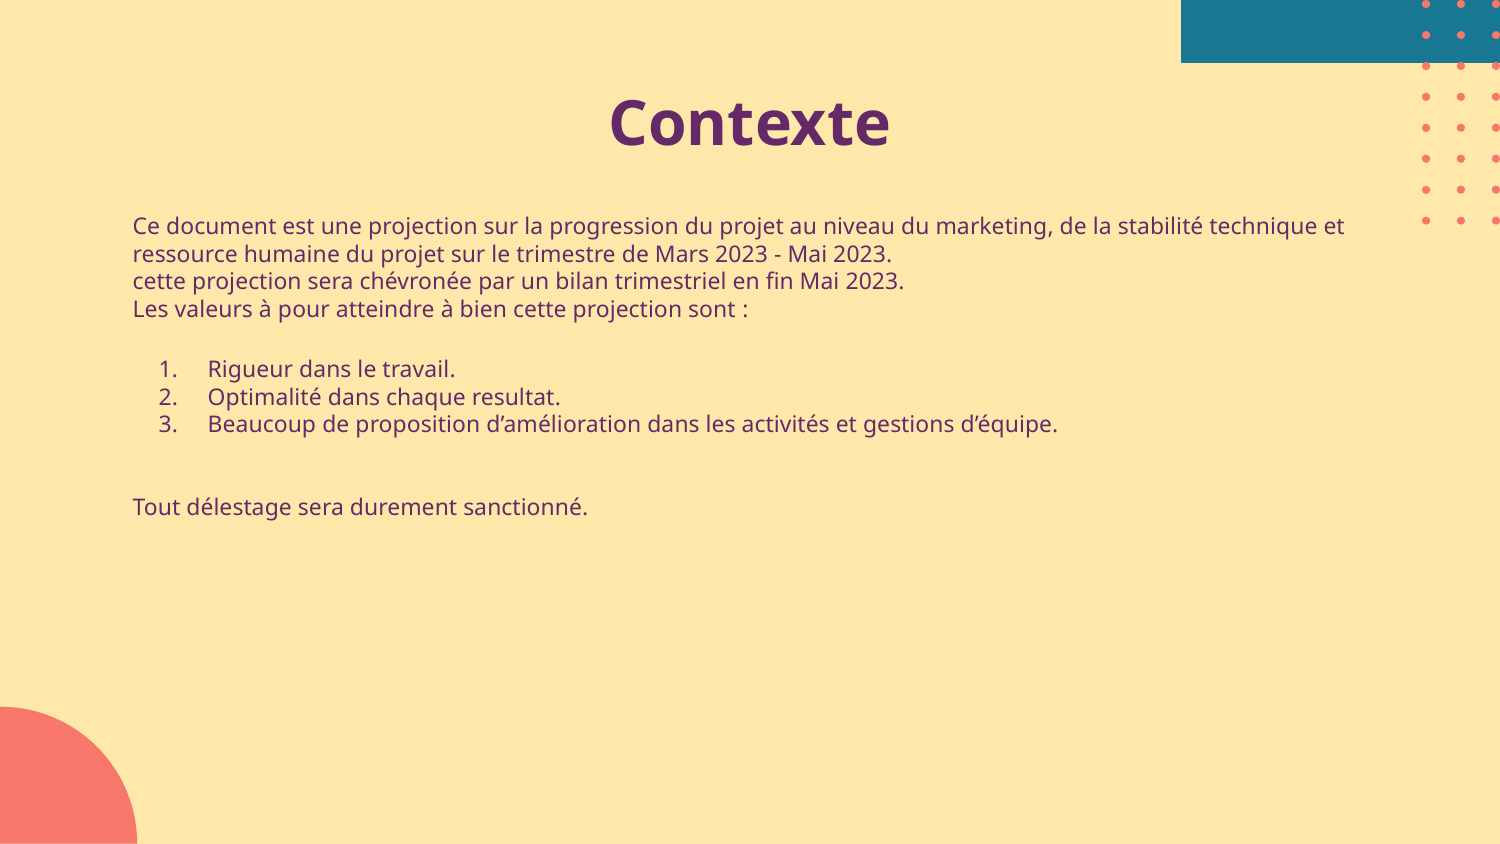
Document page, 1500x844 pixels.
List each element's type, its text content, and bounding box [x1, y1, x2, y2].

subtitle Ce document est une projection sur la progression du projet au niveau du marketing, de la stabilité technique et ressource humaine du projet sur le trimestre de Mars 2023 - Mai 2023. cette projection sera chévronée par un bilan trimestriel en fin Mai 2023. Les valeurs à pour atteindre à bien cette projection sont : Rigueur dans le travail. Optimalité dans chaque resultat. Beaucoup de proposition d’amélioration dans les activités et gestions d’équipe. Tout délestage sera durement sanctionné. [117, 196, 1383, 756]
title Contexte [215, 67, 1285, 174]
